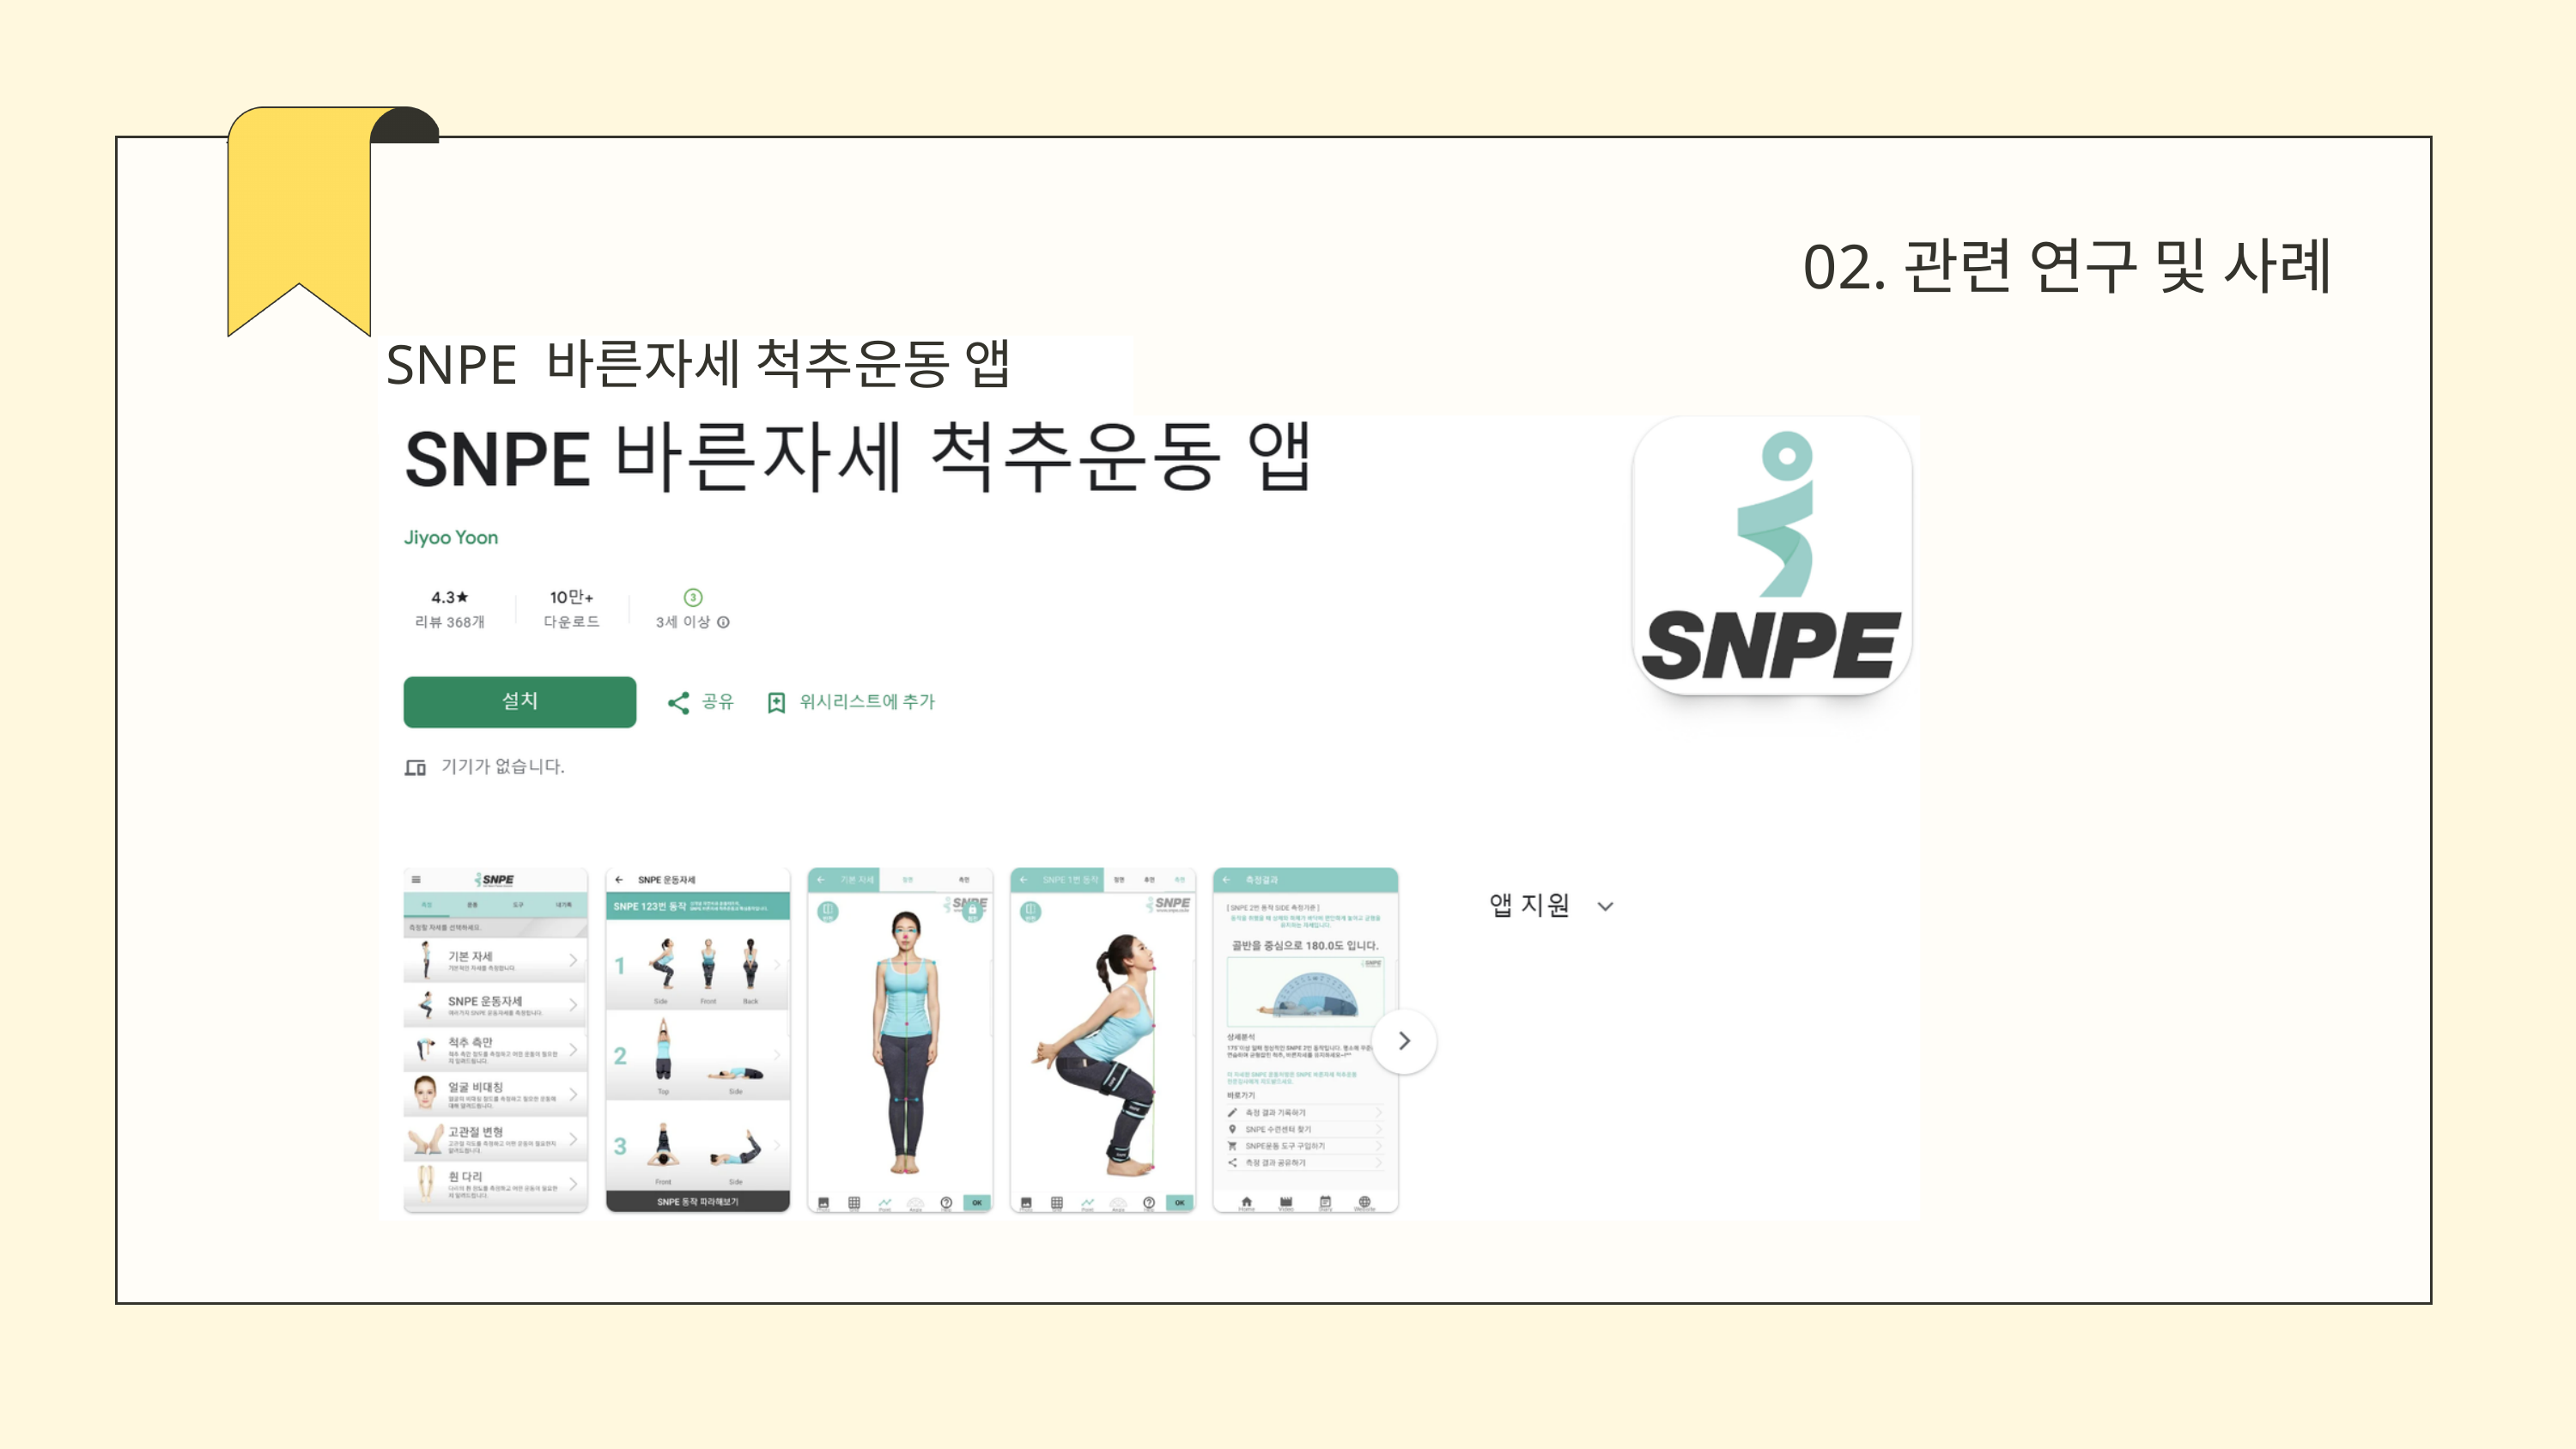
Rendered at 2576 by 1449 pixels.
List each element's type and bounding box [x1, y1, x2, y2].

text_box [116, 136, 2432, 1304]
text_box [226, 106, 440, 135]
text_box [379, 336, 1133, 433]
